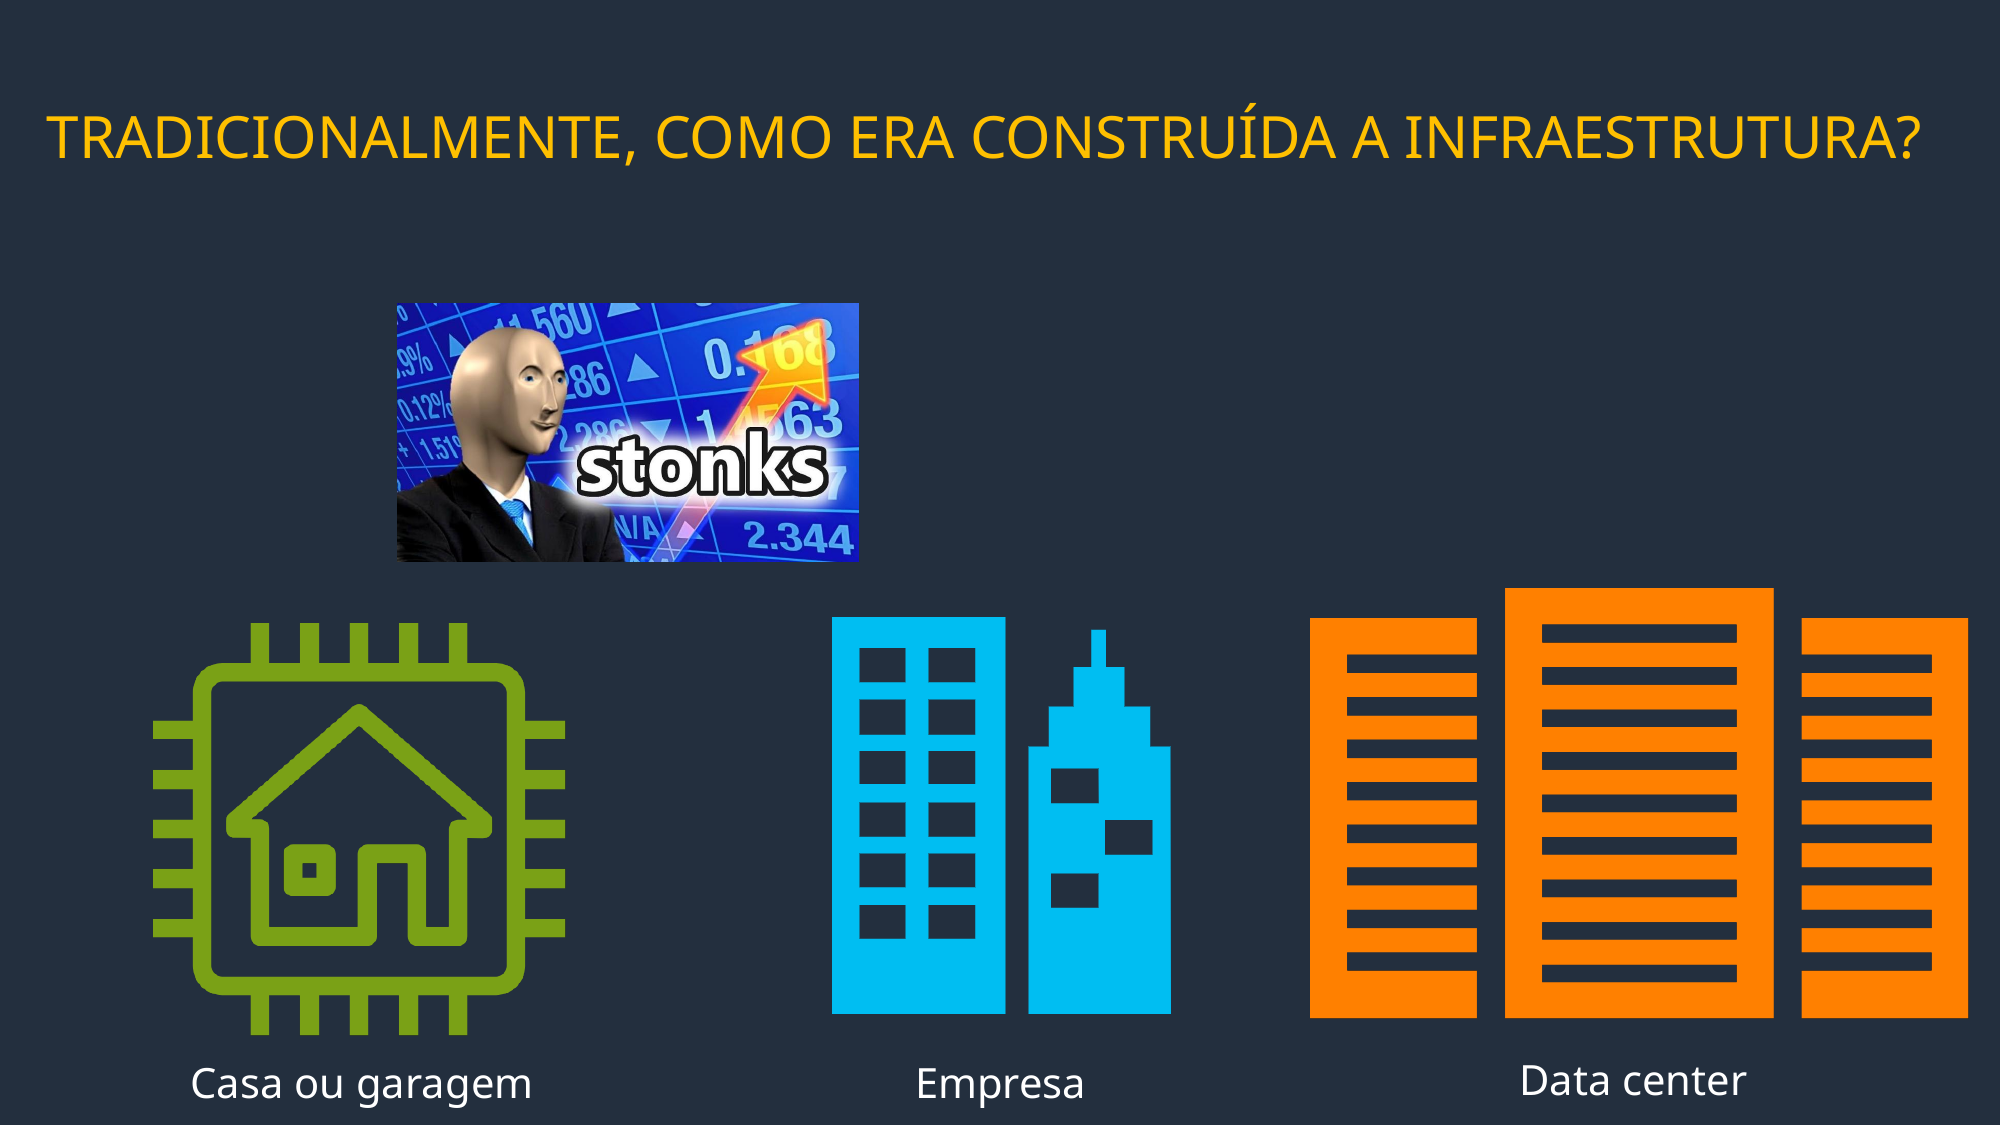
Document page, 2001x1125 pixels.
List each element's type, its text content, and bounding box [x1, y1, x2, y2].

text_box Casa ou garagem [175, 1049, 655, 1120]
text_box Data center [1504, 1050, 1776, 1120]
picture [1274, 552, 2000, 1050]
picture [397, 303, 859, 563]
picture [117, 587, 597, 1067]
title TRADICIONALMENTE, COMO ERA CONSTRUÍDA A INFRAESTRUTURA? [31, 30, 1969, 249]
text_box Empresa [900, 1049, 1259, 1120]
picture [791, 576, 1207, 1050]
